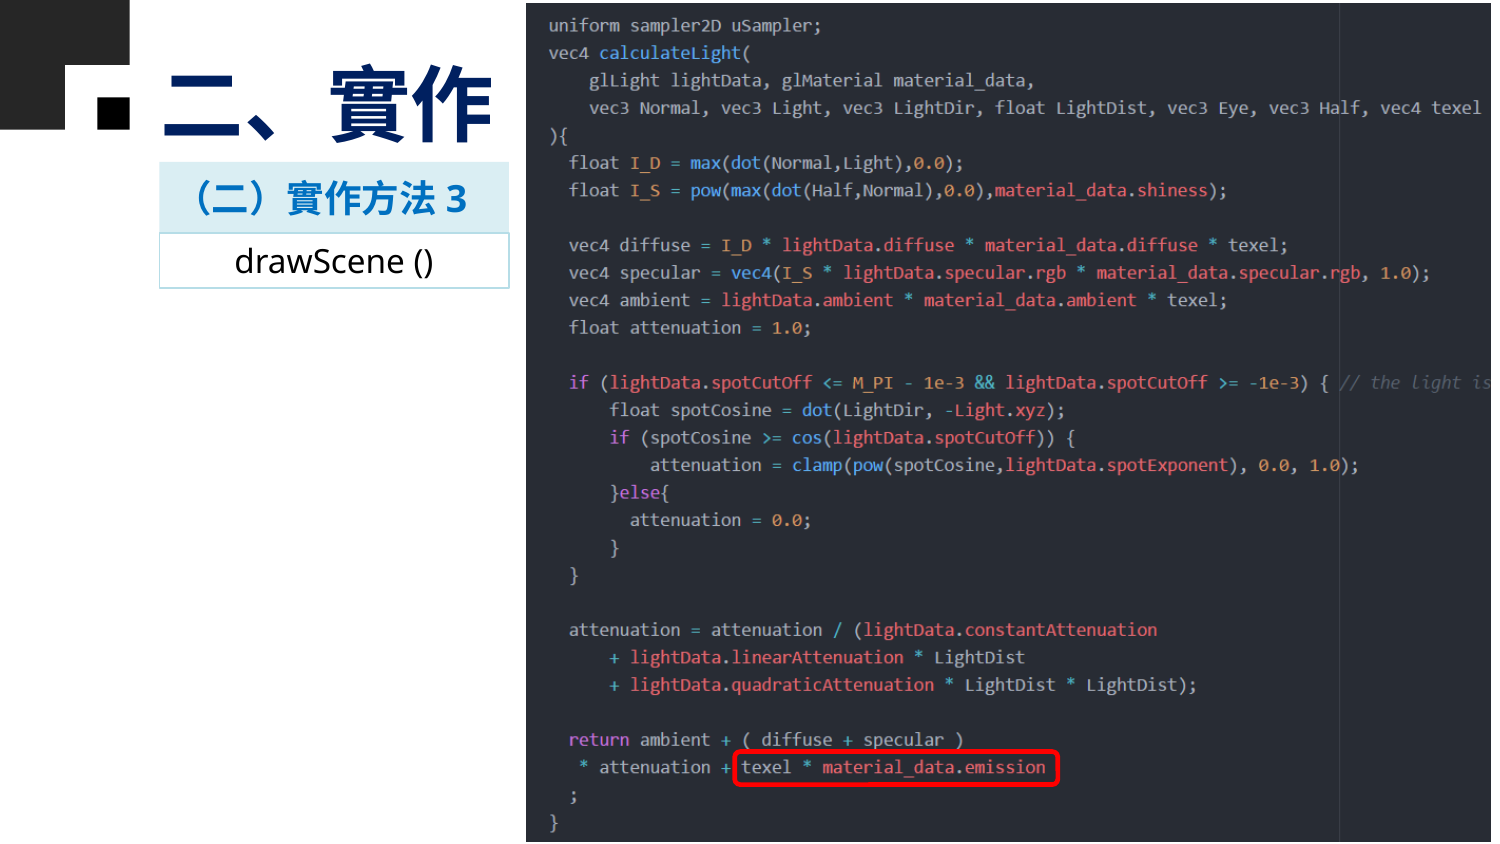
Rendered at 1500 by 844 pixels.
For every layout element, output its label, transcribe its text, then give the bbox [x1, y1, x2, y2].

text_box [525, 3, 1492, 842]
text_box （二）實作方法3 [159, 161, 509, 233]
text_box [0, 0, 130, 130]
text_box drawScene () [159, 233, 509, 289]
title 二、實作 [1496, 32, 1500, 173]
title 二、實作 [145, 32, 520, 173]
